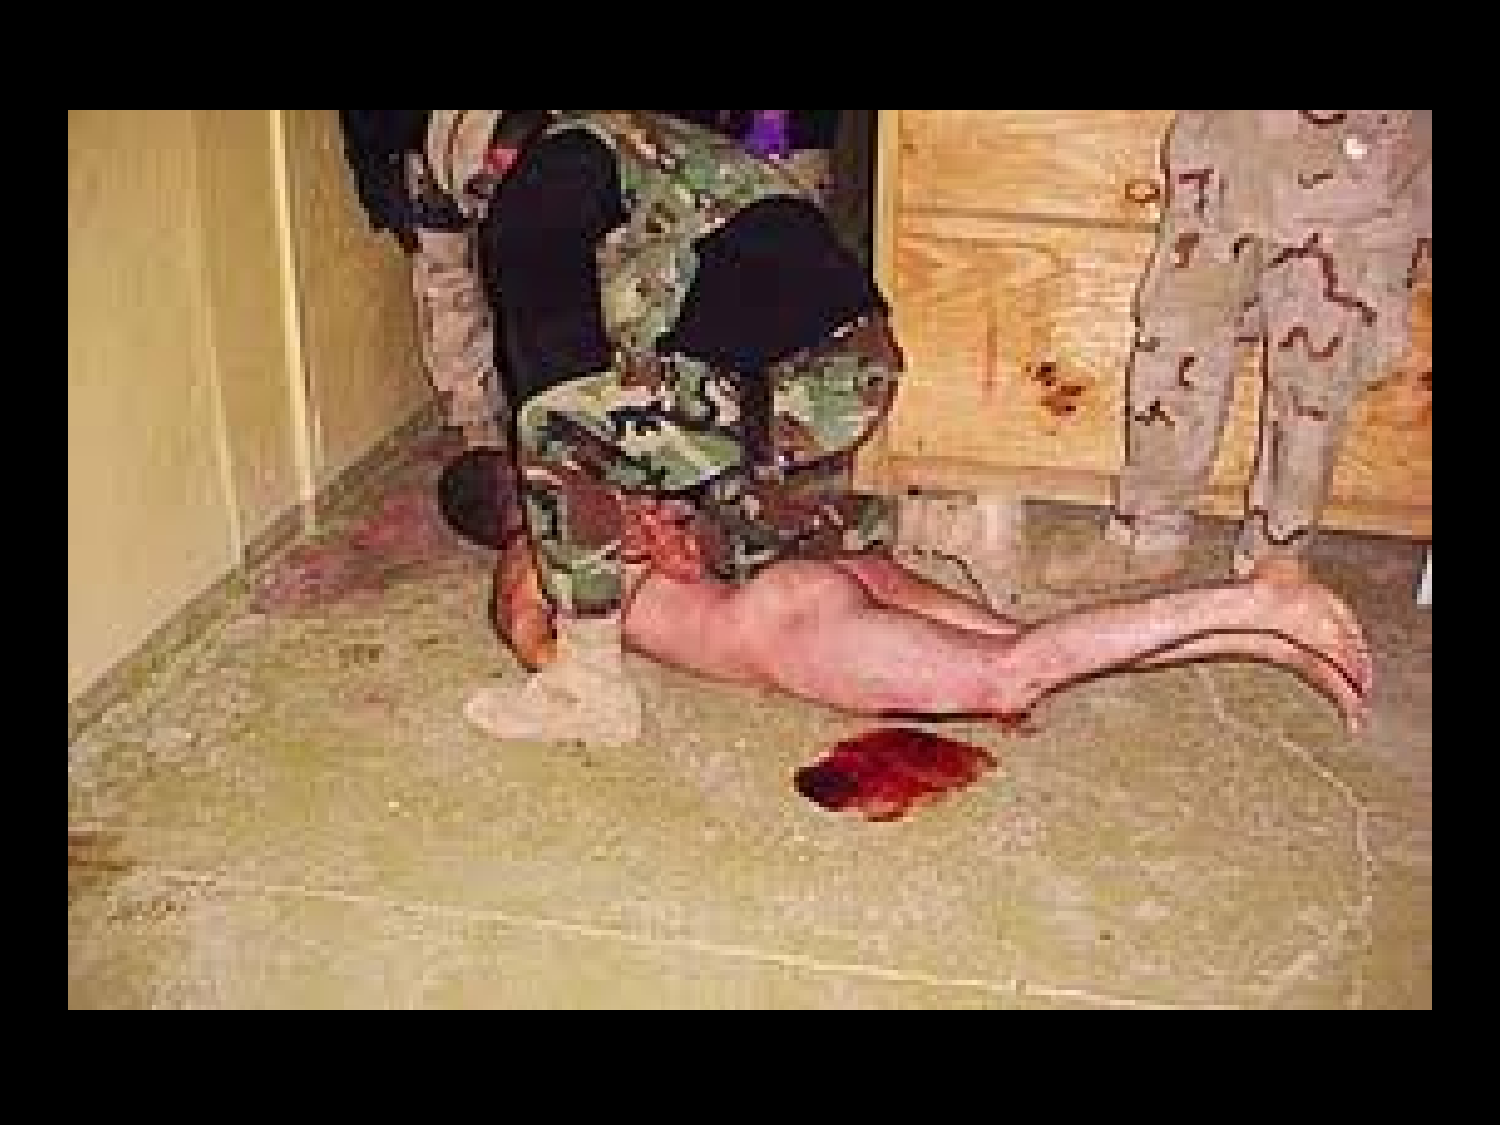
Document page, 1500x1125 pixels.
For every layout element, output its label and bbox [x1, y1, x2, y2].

picture [68, 109, 1432, 1010]
